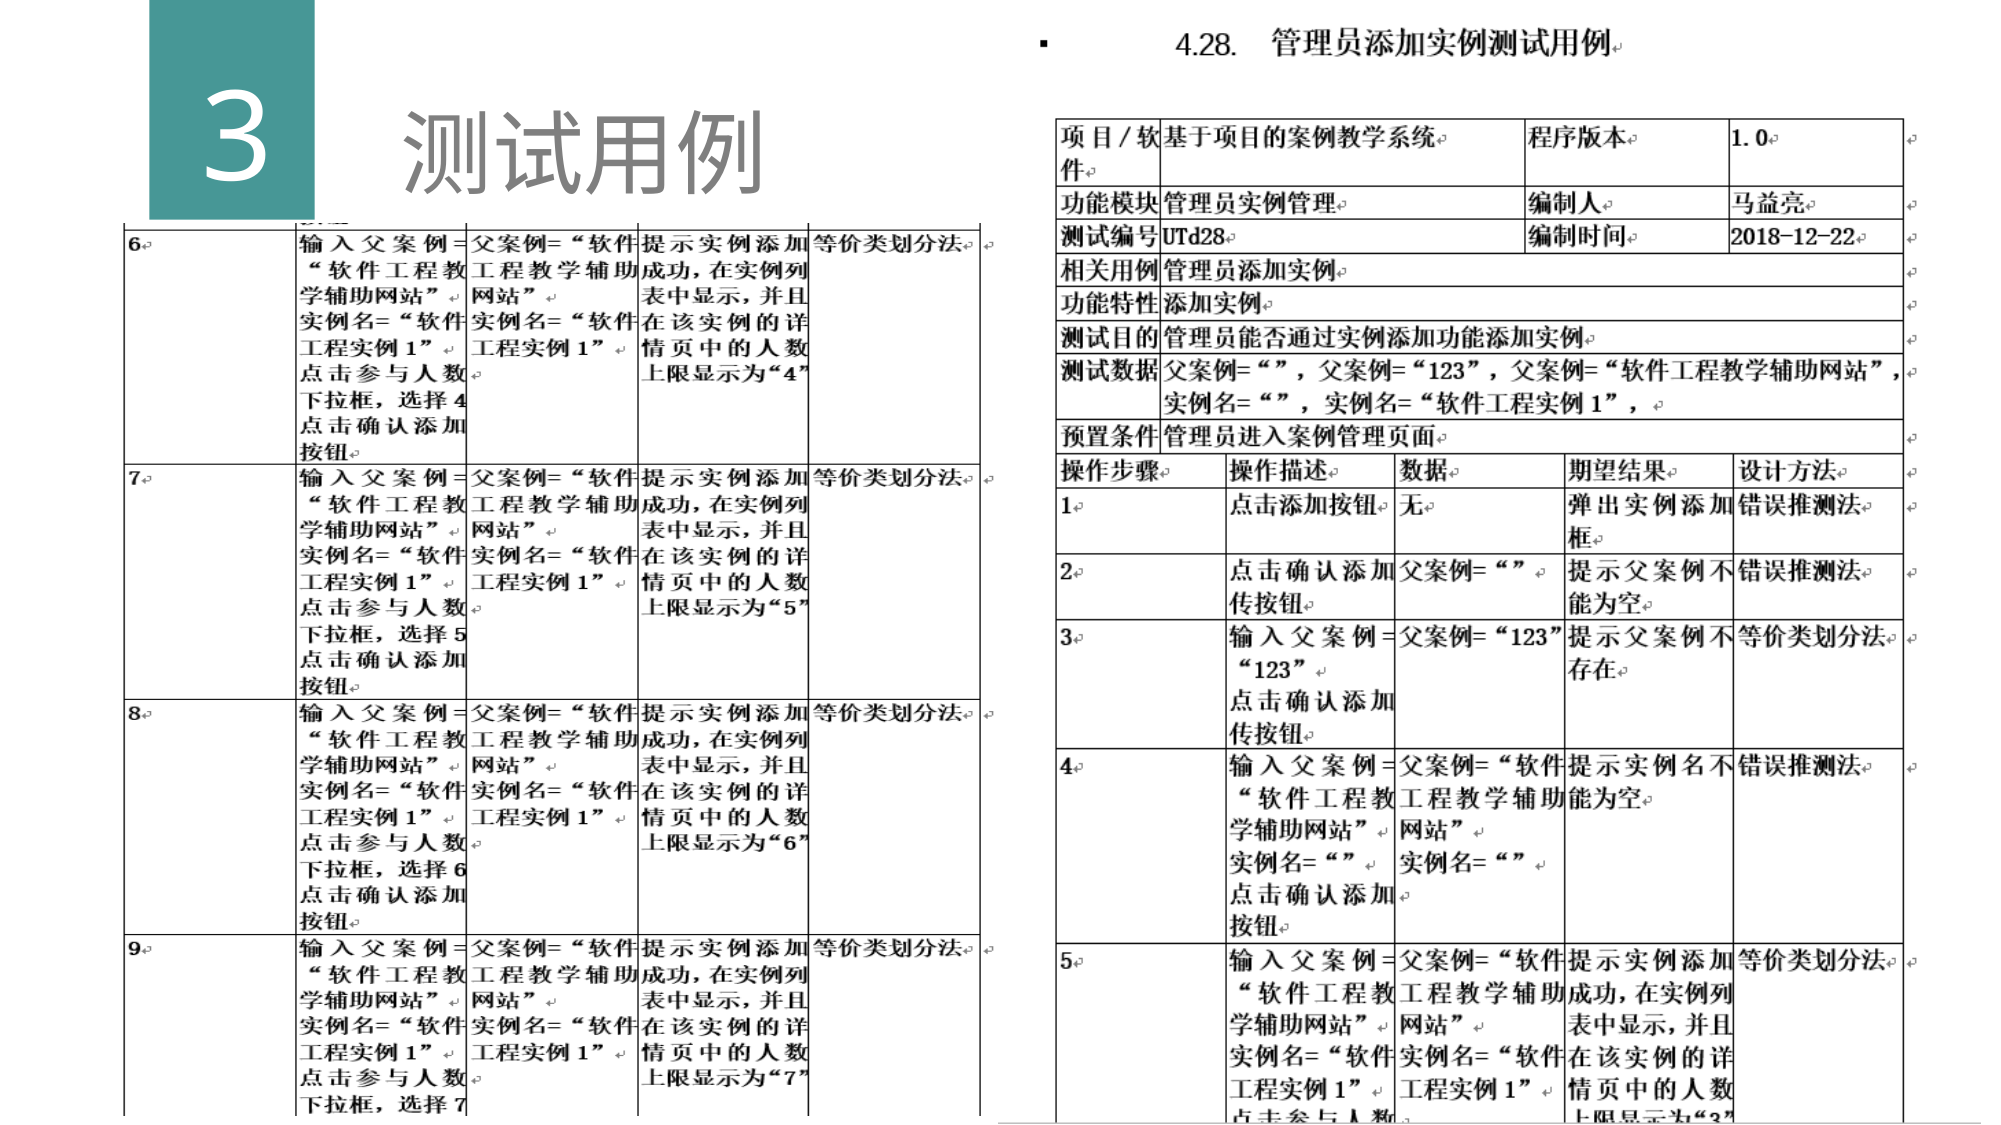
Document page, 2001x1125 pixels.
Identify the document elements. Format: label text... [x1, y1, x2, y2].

text_box 3 [154, 48, 320, 213]
picture [113, 6, 1981, 1124]
text_box 测试用例 [385, 88, 992, 214]
text_box [149, 0, 315, 220]
